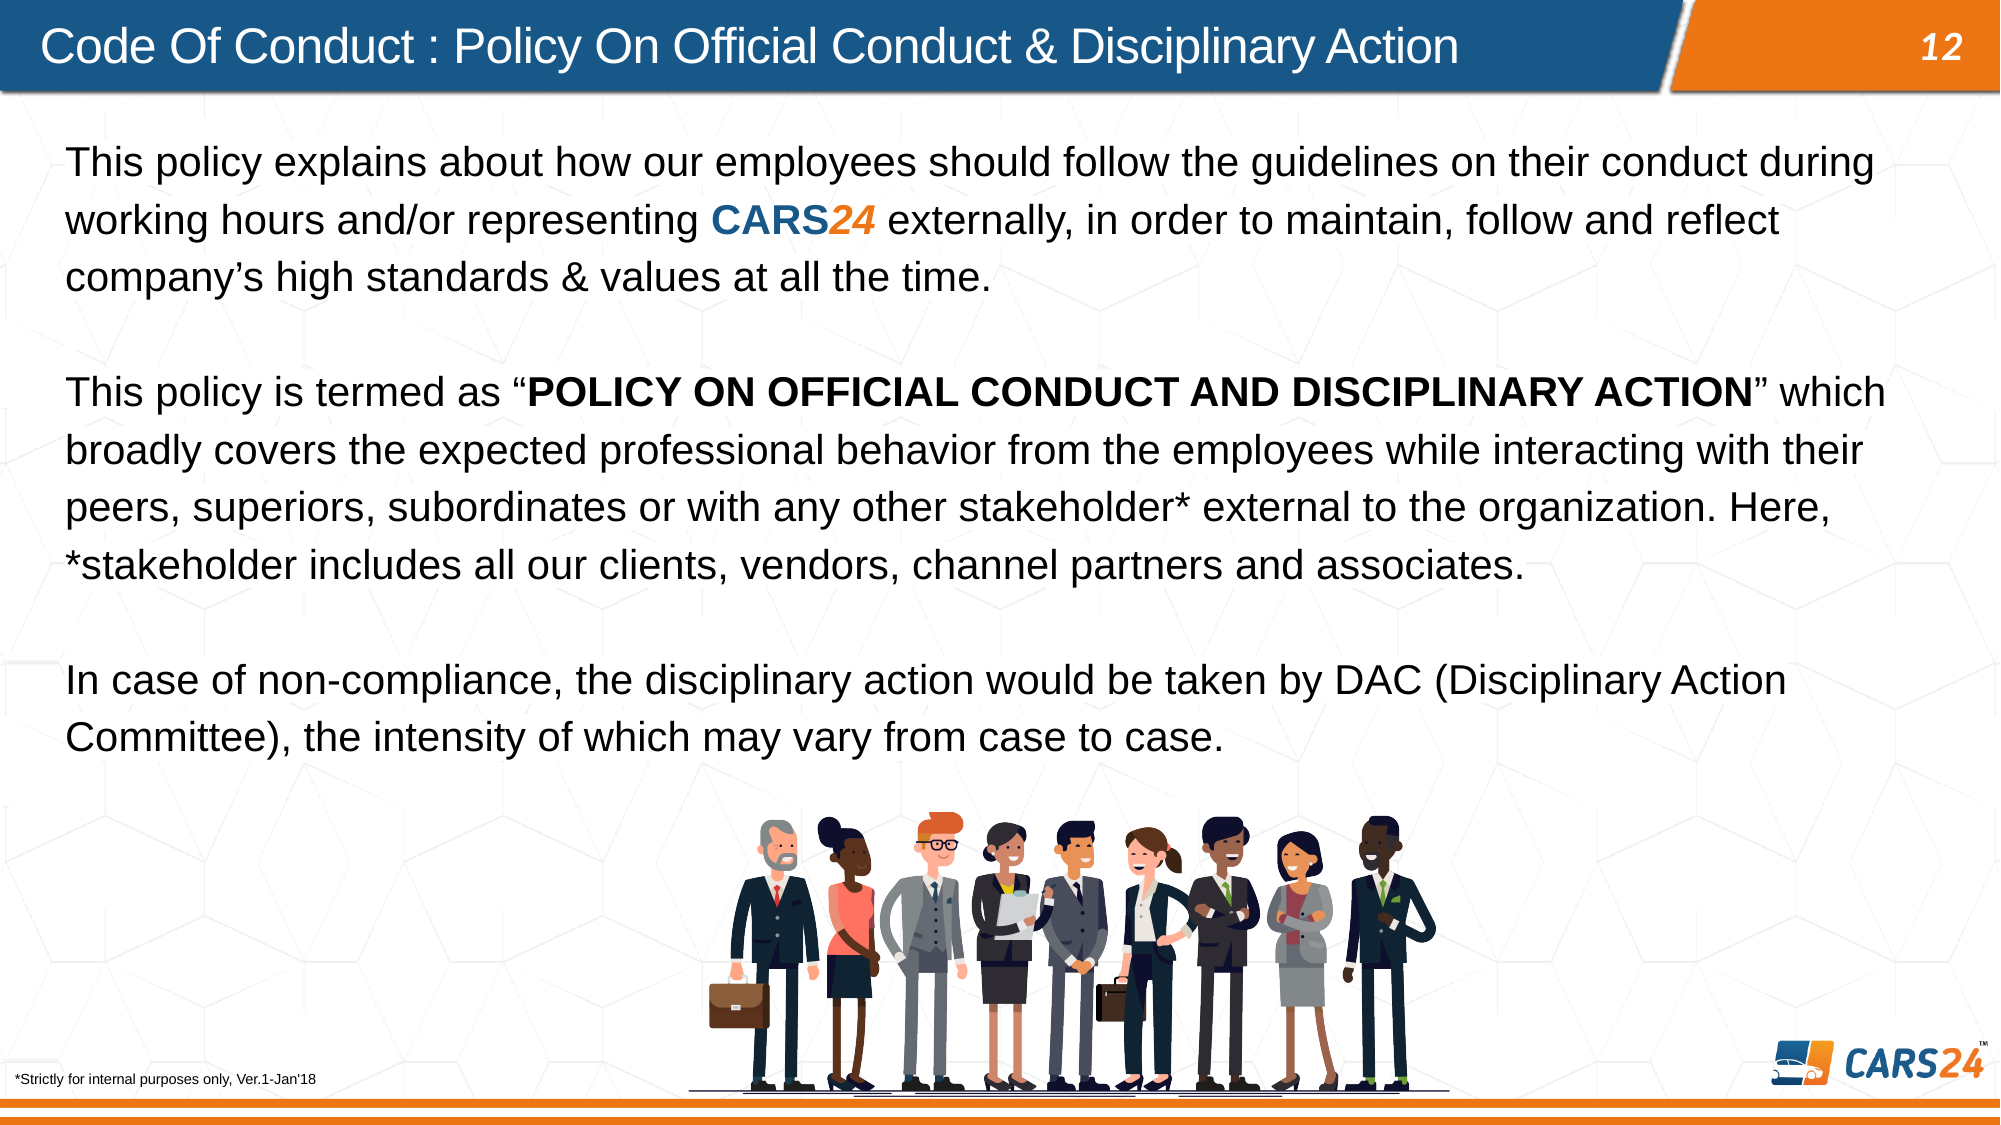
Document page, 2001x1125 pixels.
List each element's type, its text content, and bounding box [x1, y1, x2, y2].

text_box Code Of Conduct : Policy On Official Conduct & Disciplinary Action [24, 0, 1538, 87]
picture [0, 0, 2000, 1099]
text_box 12 [1901, 11, 1978, 77]
text_box [0, 1097, 692, 1106]
text_box [1446, 1097, 1756, 1106]
text_box *Strictly for internal purposes only, Ver.1-Jan'18 [0, 1062, 600, 1095]
text_box This policy explains about how our employees should follow the guidelines on their conduct during working hours and/or representing CARS24 externally, in order to maintain, follow and reflect company’s high standards & values at all the time. This policy is termed as “POLICY ON OFFICIAL CONDUCT AND DISCIPLINARY ACTION” which broadly covers the expected professional behavior from the employees while interacting with their peers, superiors, subordinates or with any other stakeholder* external to the organization. Here, *stakeholder includes all our clients, vendors, channel partners and associates. In case of non-compliance, the disciplinary action would be taken by DAC (Disciplinary Action Committee), the intensity of which may vary from case to case. [50, 112, 1963, 1015]
text_box [0, 1106, 2000, 1119]
text_box [0, 1119, 2000, 1125]
